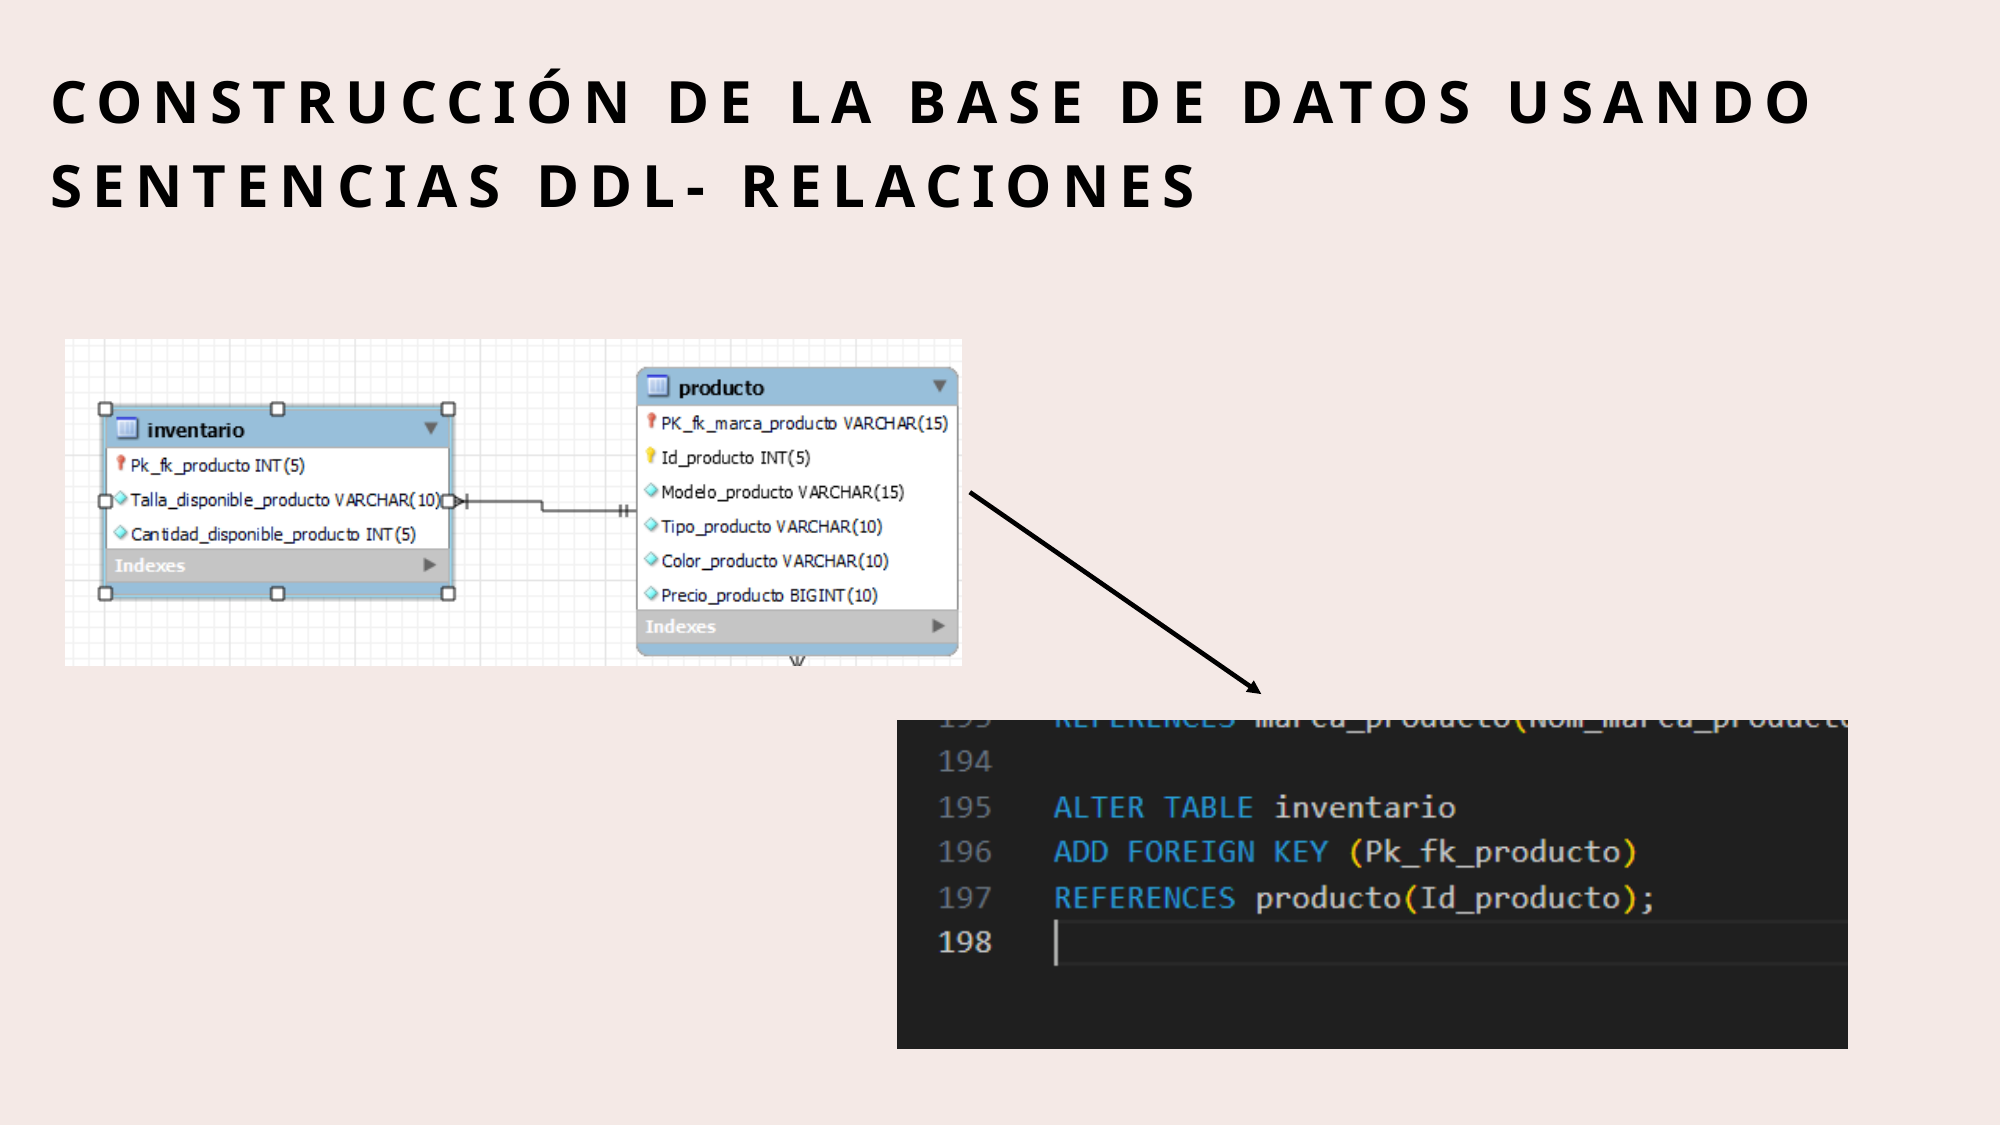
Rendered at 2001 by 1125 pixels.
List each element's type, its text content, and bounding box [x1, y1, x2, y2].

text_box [969, 492, 1262, 695]
picture [897, 720, 1848, 1049]
title CONSTRUCCIÓN DE LA BASE DE DATOS USANDO SENTENCIAS DDL- RELACIONES [35, 25, 1945, 246]
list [65, 339, 962, 666]
